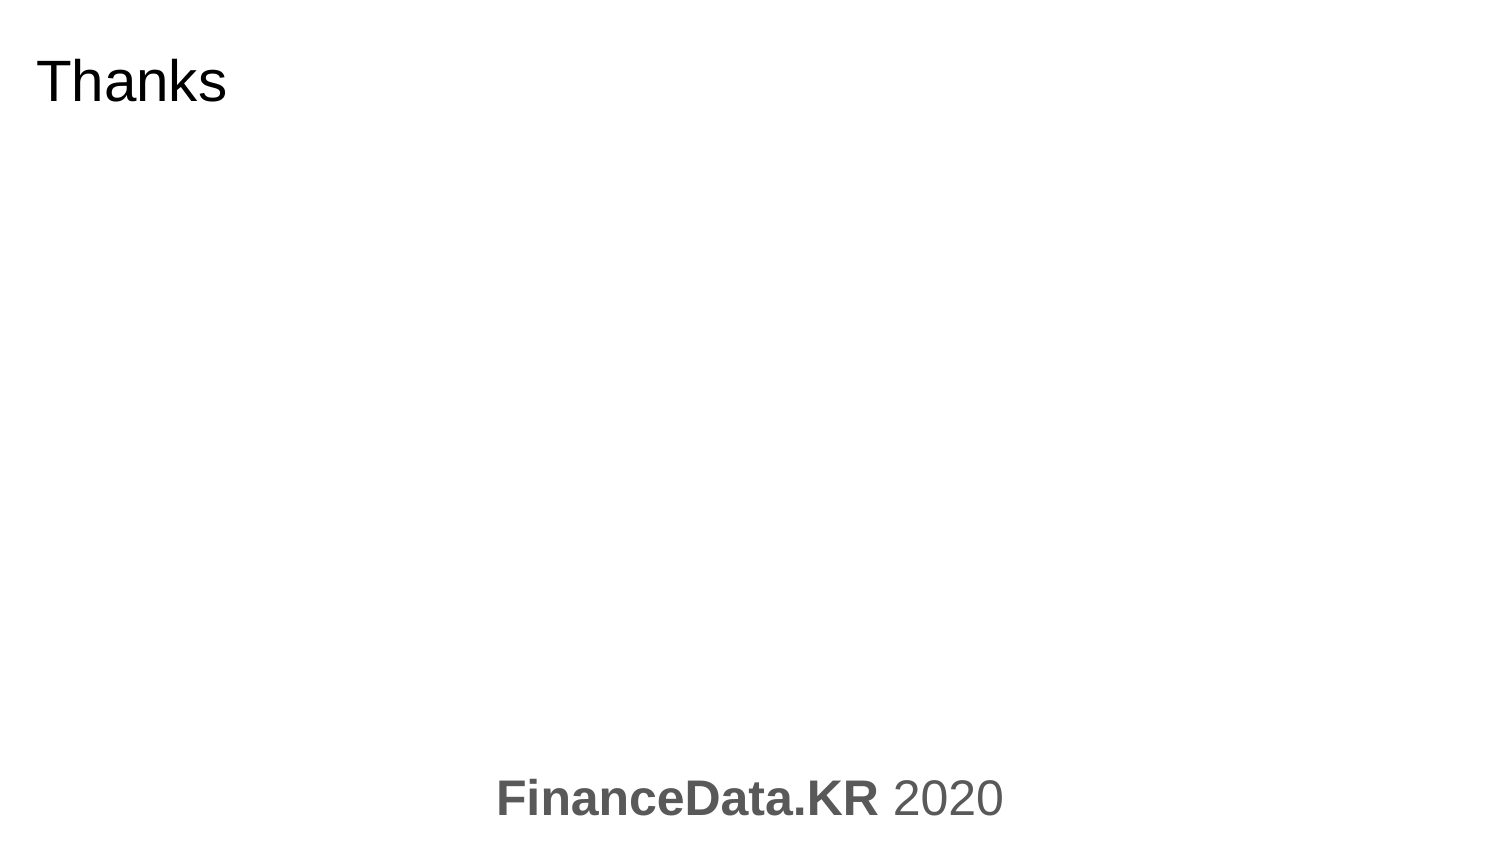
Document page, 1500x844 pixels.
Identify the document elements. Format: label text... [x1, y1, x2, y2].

title Thanks [21, 28, 1419, 123]
text_box FinanceData.KR 2020 [51, 719, 1449, 795]
